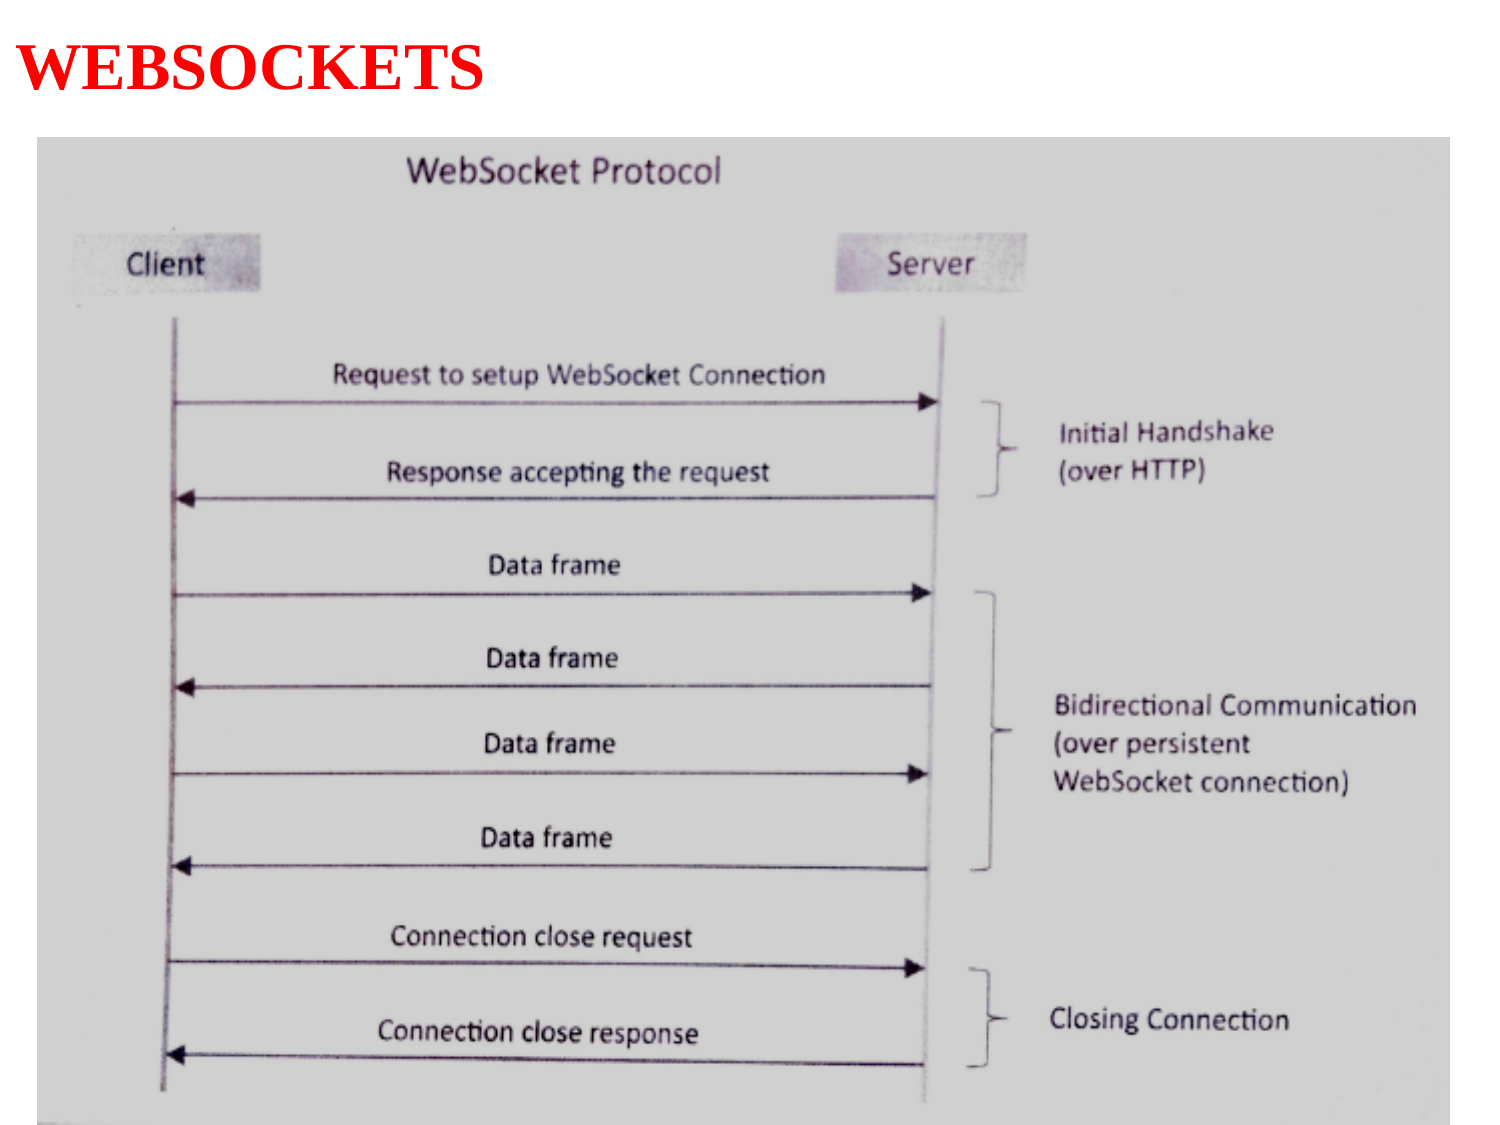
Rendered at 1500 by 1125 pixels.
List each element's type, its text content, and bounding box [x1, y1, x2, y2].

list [37, 137, 1451, 1125]
title WEBSOCKETS [0, 0, 1388, 125]
